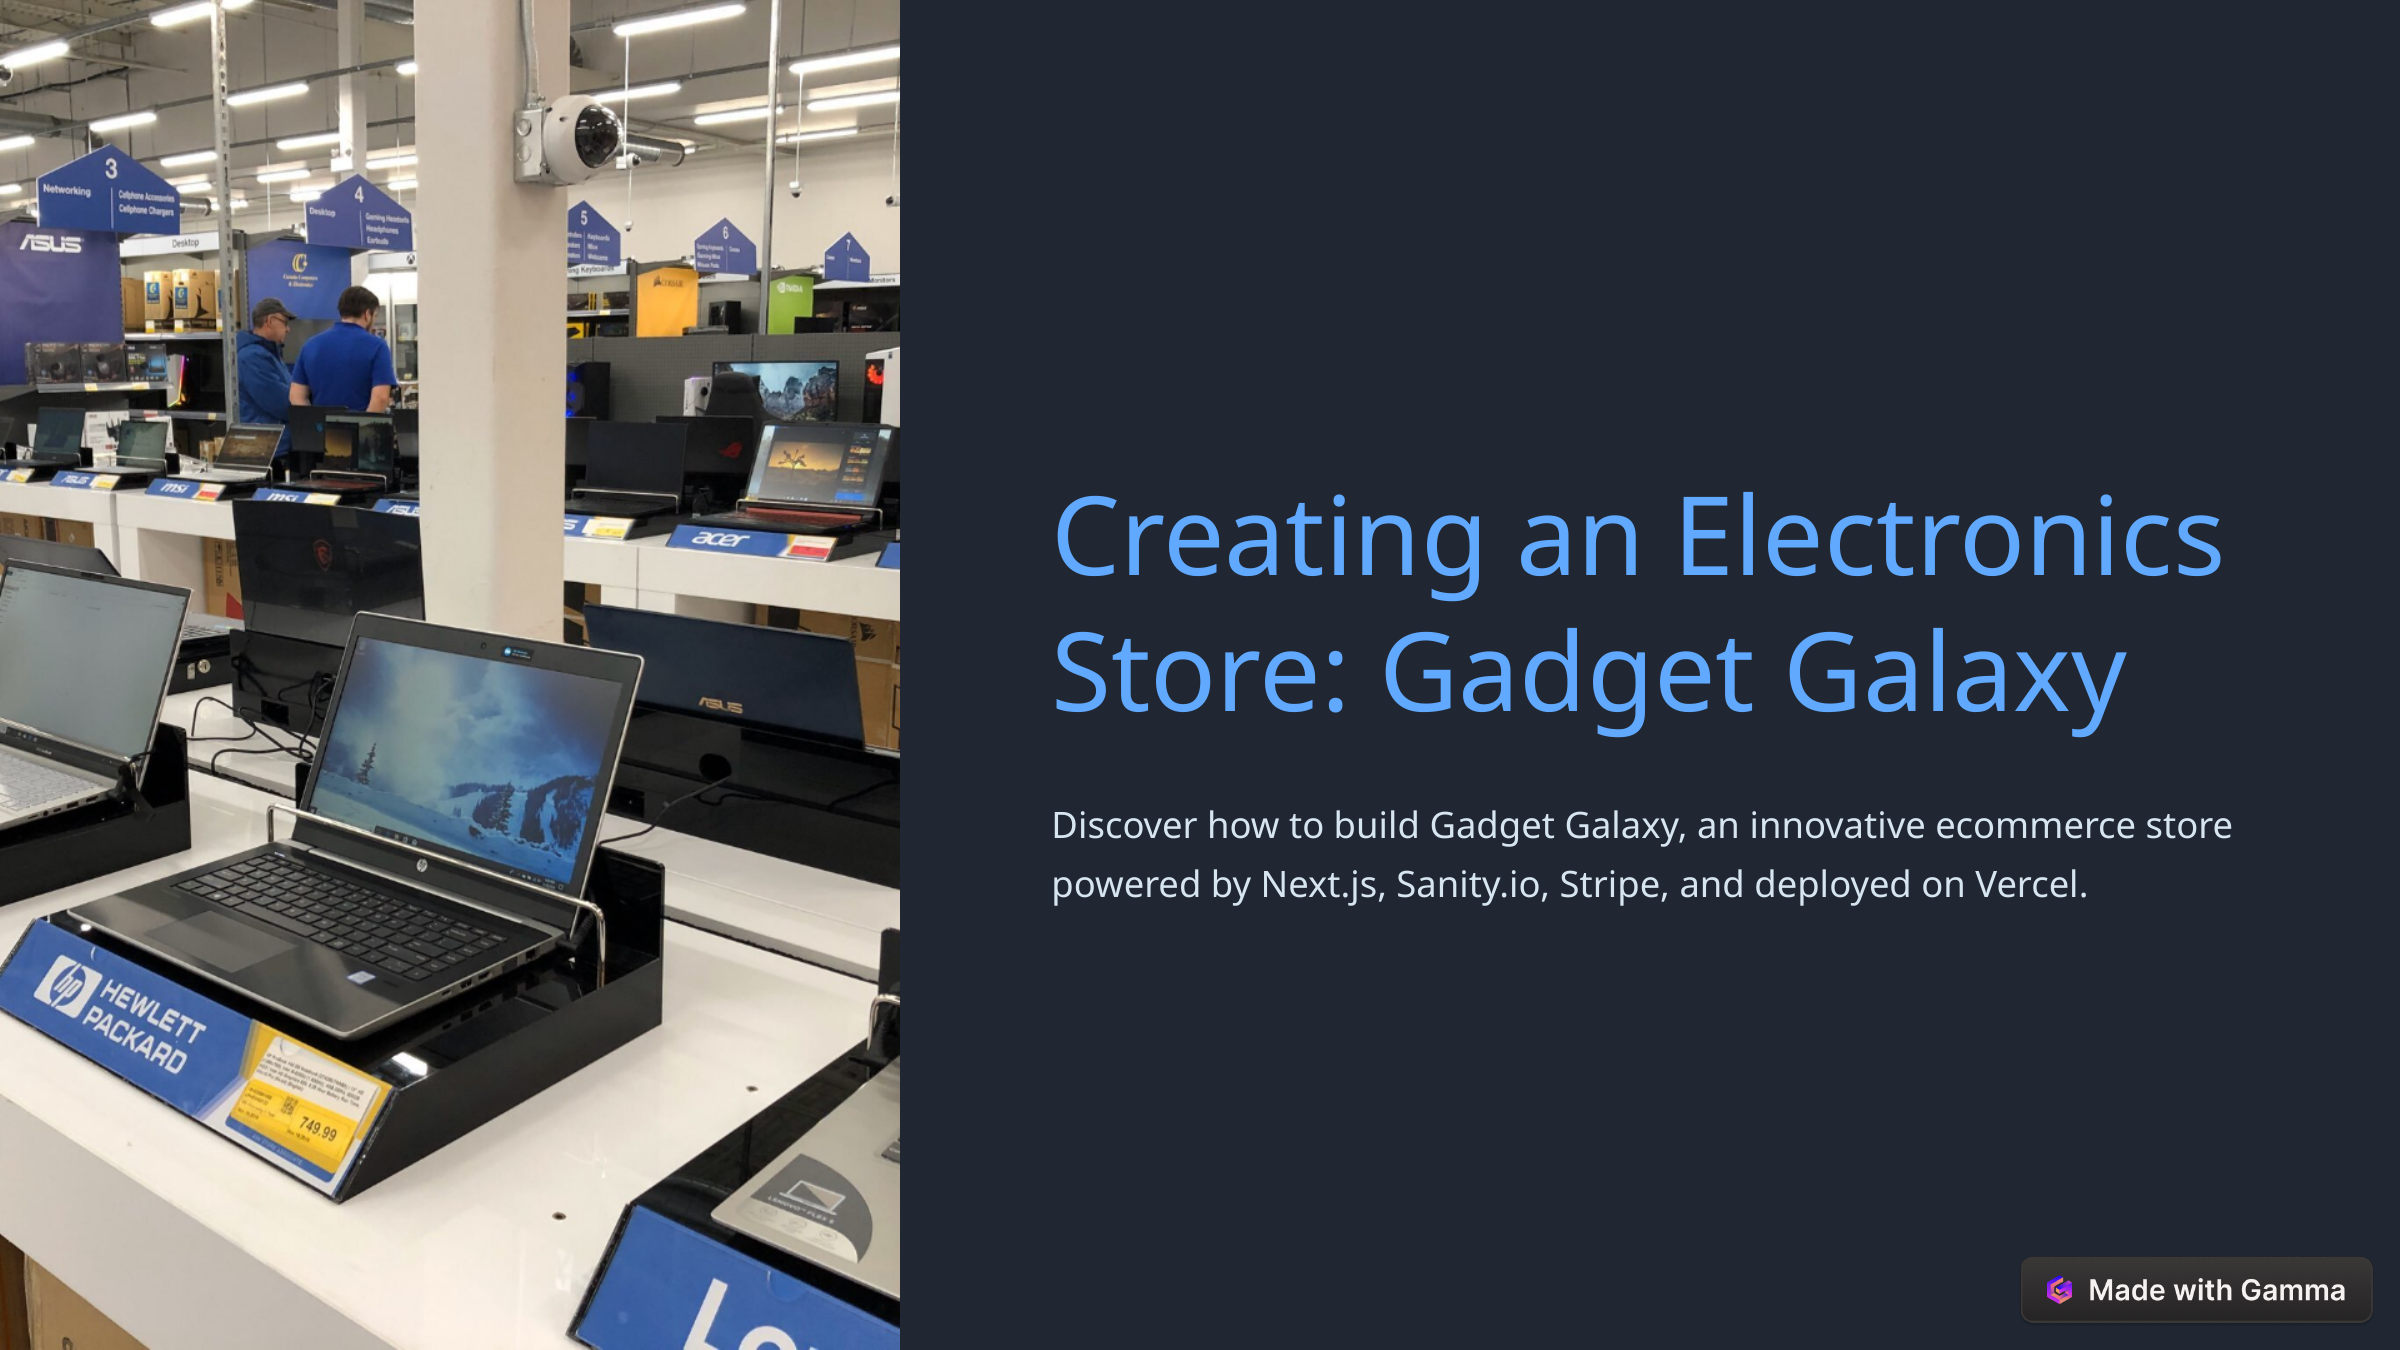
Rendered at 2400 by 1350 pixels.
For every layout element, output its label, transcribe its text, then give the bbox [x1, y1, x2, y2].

picture [0, 0, 900, 1350]
picture [2008, 1244, 2385, 1335]
text_box [900, 0, 2400, 1350]
text_box Creating an Electronics Store: Gadget Galaxy [1036, 452, 2264, 726]
text_box Discover how to build Gadget Galaxy, an innovative ecommerce store powered by Next.js, Sanity.io, Stripe, and deployed on Vercel. [1036, 780, 2264, 898]
